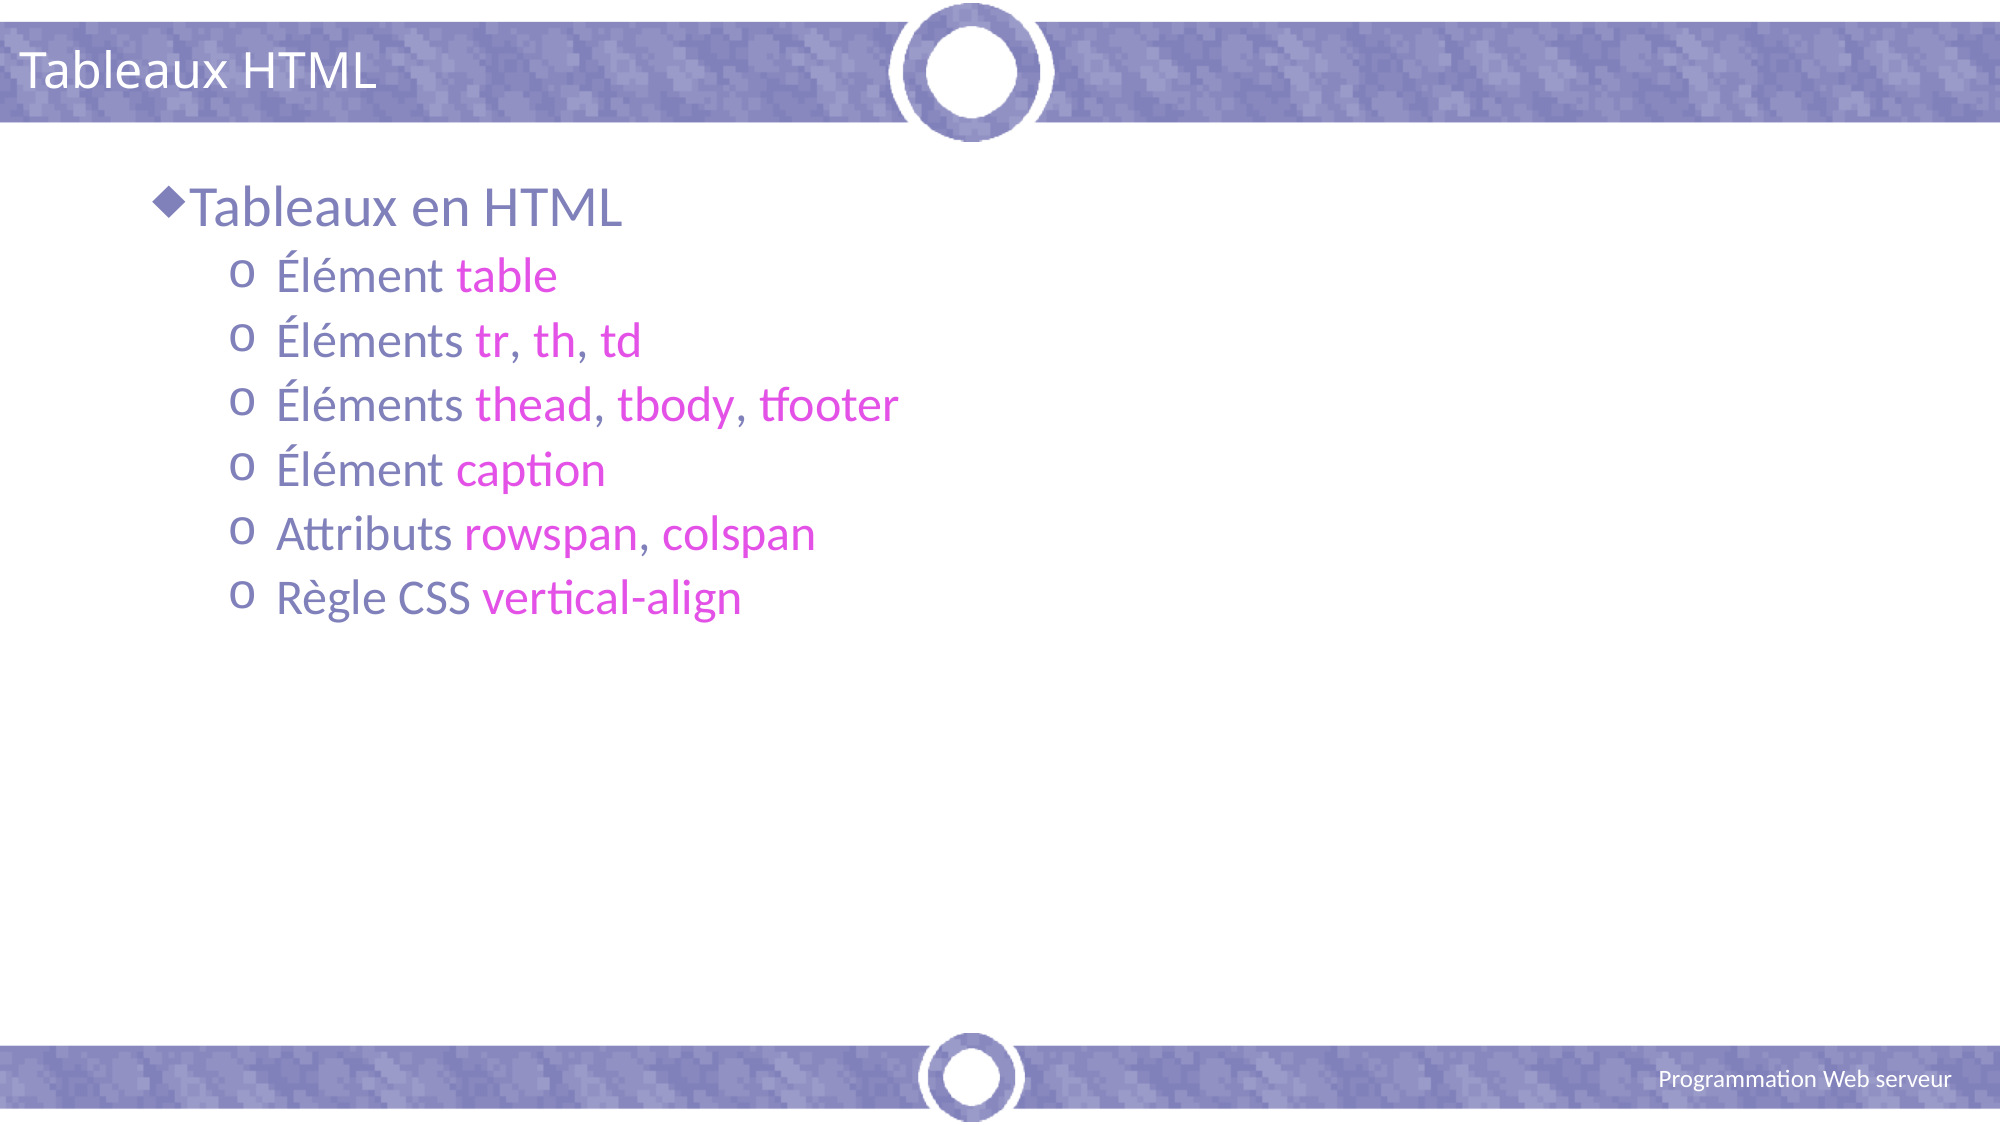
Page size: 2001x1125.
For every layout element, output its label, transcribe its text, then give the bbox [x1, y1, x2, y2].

picture [0, 1033, 2000, 1122]
list Tableaux en HTML Élément table Éléments tr, th, td Éléments thead, tbody, tfooter Élément caption Attributs rowspan, colspan Règle CSS vertical-align [137, 168, 1863, 1014]
title Tableaux HTML [4, 22, 884, 123]
picture [0, 3, 2000, 142]
